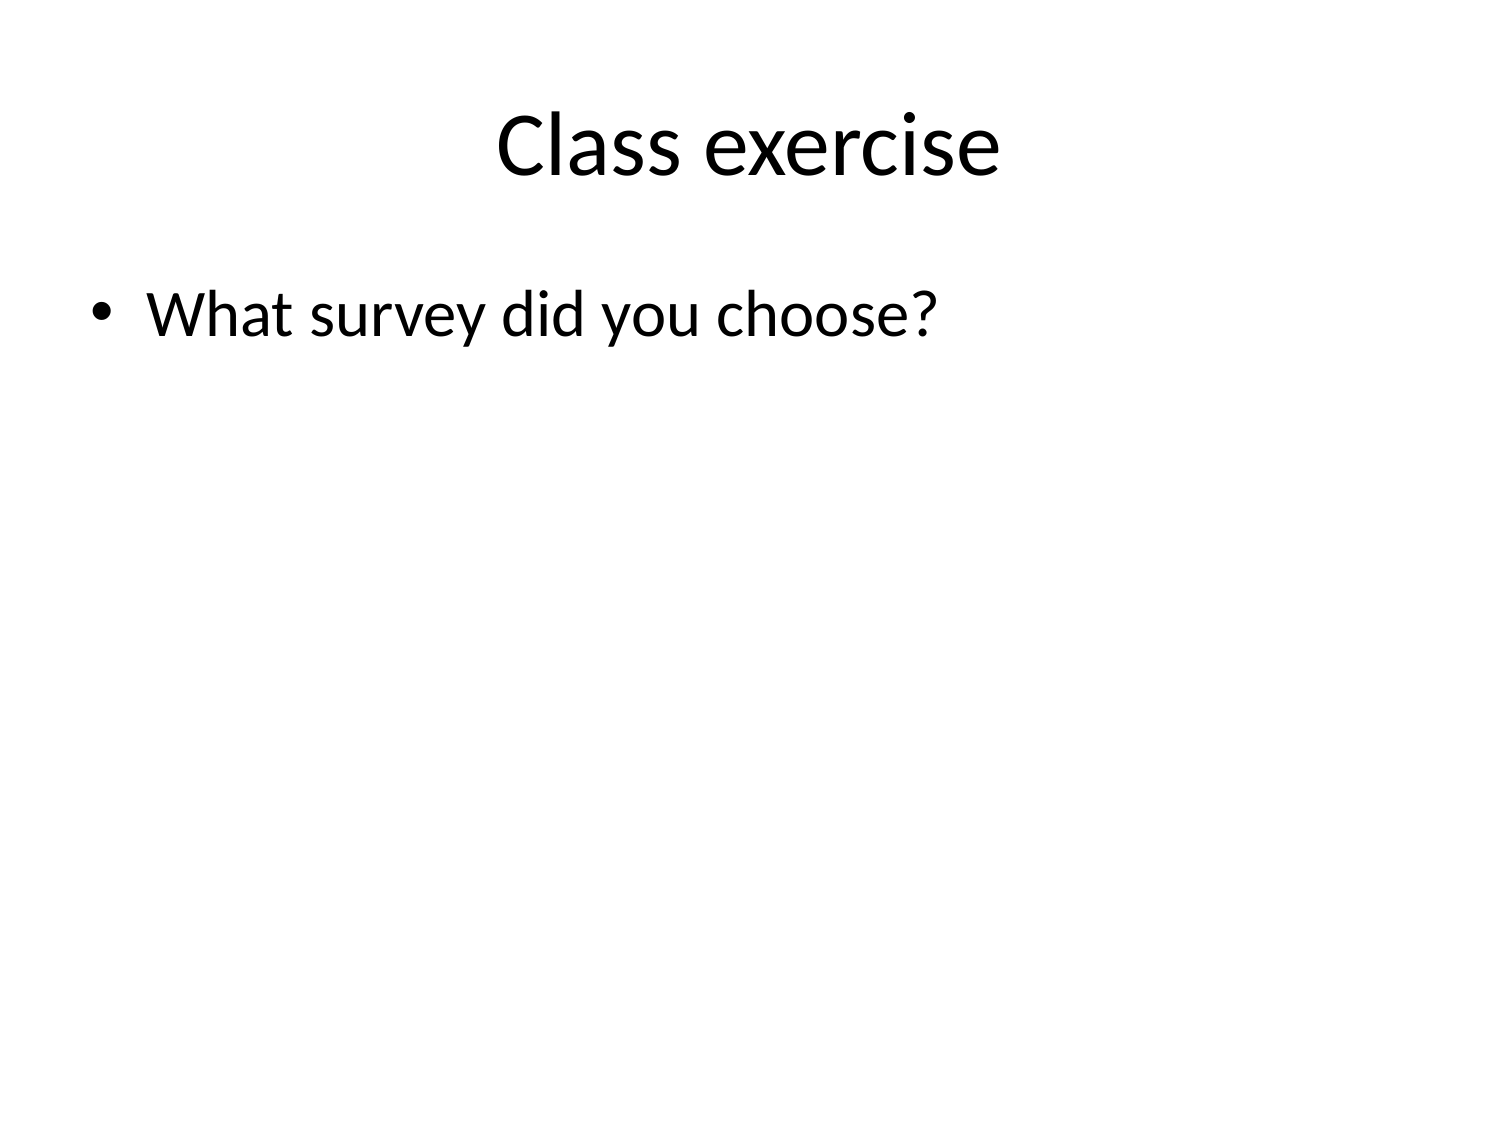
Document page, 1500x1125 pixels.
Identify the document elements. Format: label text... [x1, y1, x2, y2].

list What survey did you choose? [75, 262, 1425, 1005]
title Class exercise [75, 45, 1425, 233]
